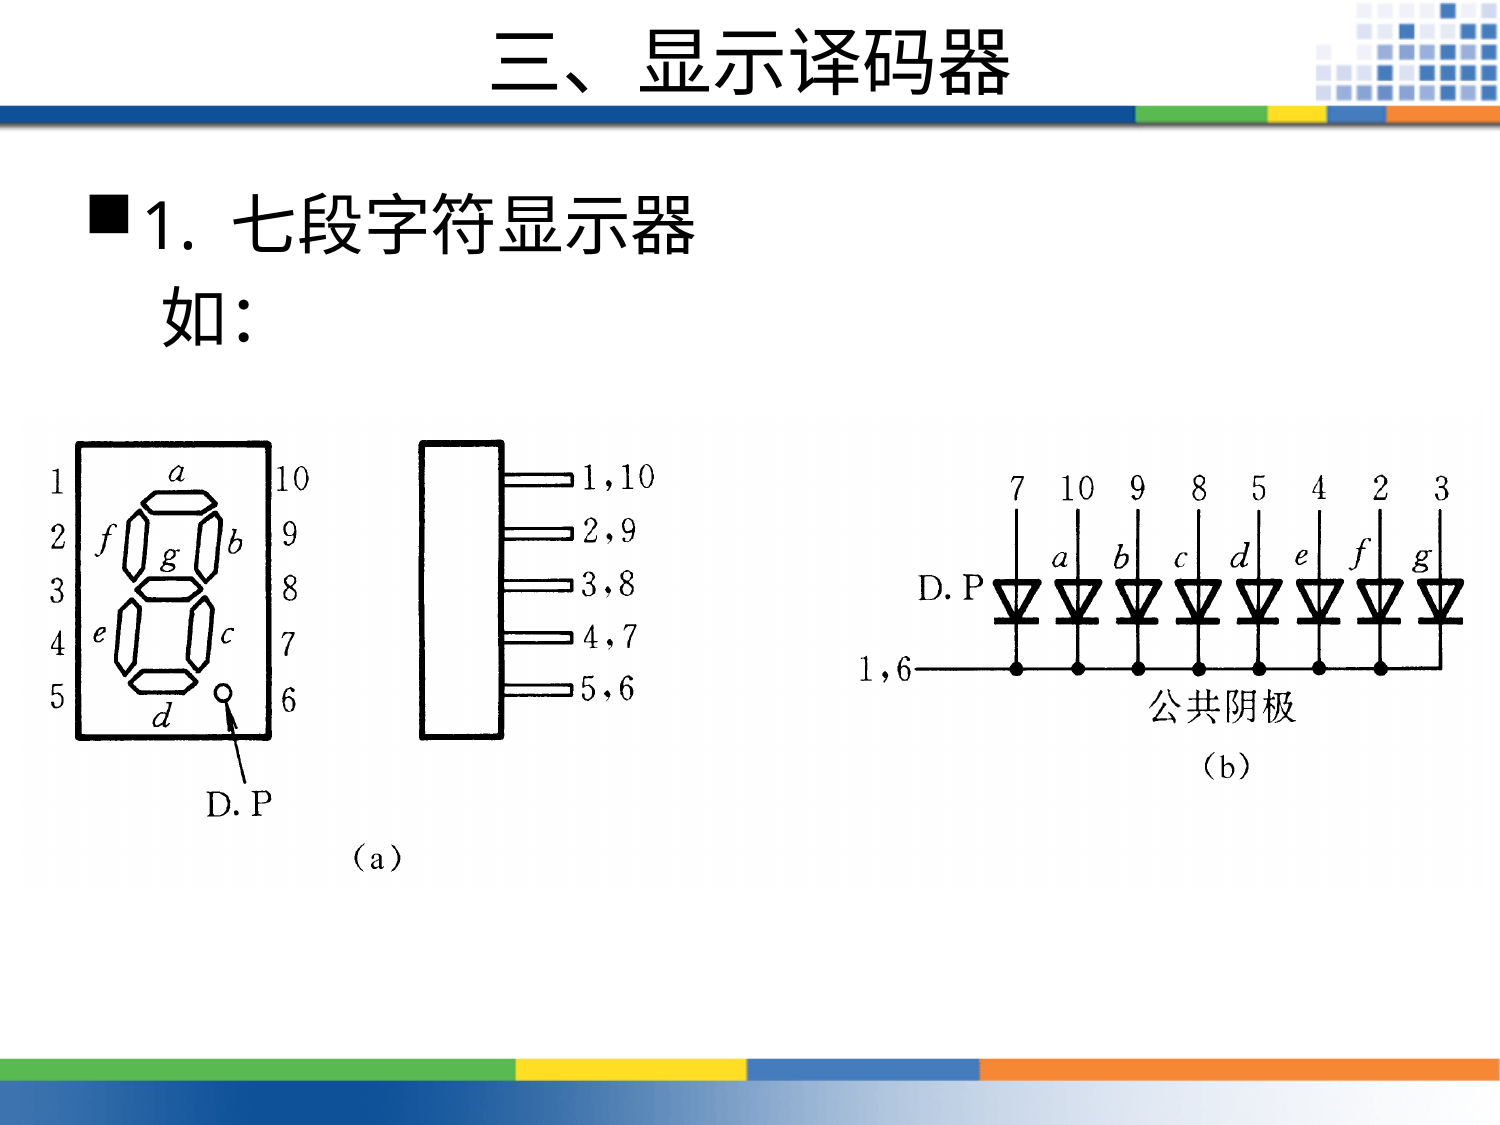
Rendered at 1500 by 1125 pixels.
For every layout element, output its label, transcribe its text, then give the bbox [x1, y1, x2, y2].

title 三、显示译码器 [74, 0, 1426, 120]
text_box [17, 409, 1484, 890]
picture [0, 0, 1500, 1125]
list 1. 七段字符显示器 如： [69, 175, 1413, 364]
